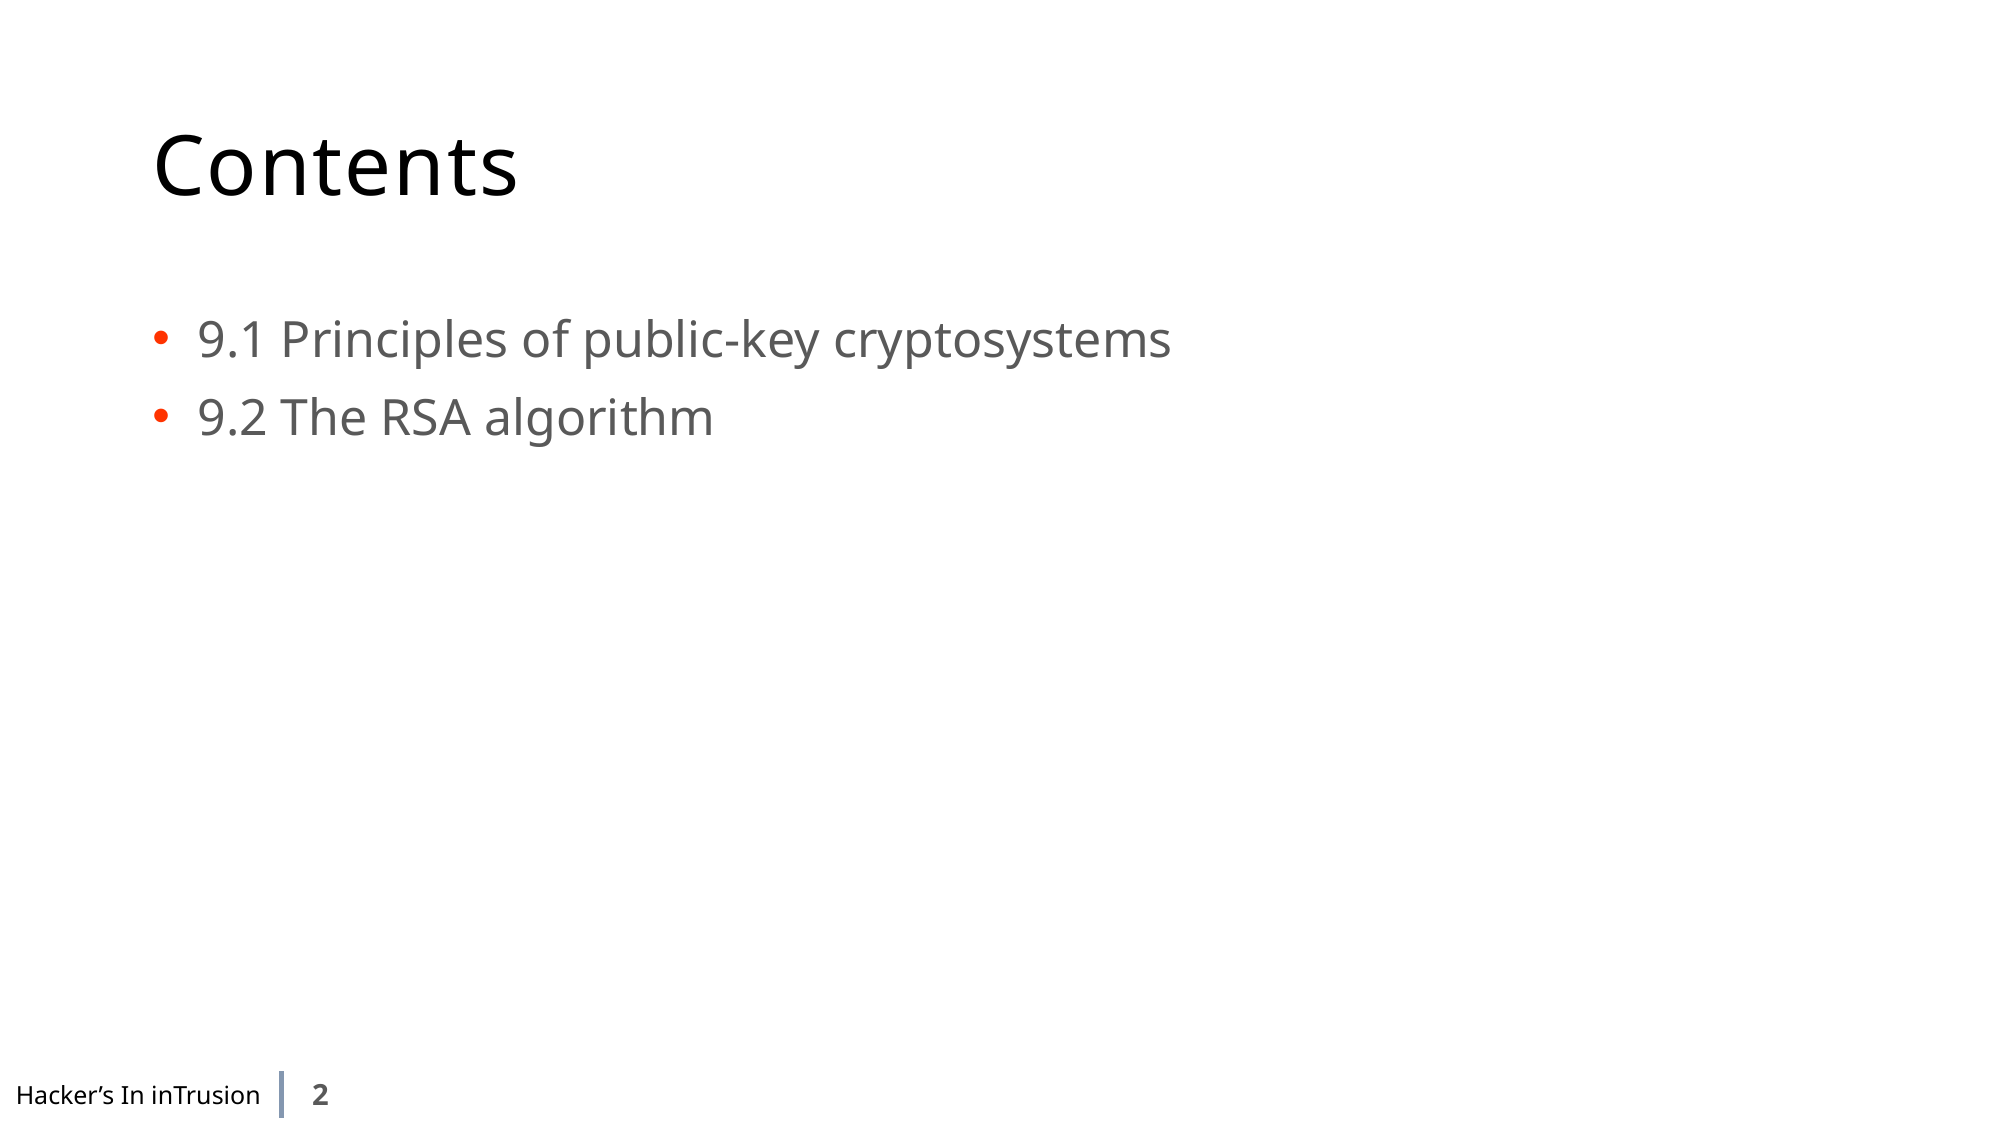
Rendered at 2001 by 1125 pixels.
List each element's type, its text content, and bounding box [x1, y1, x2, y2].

list 9.1 Principles of public-key cryptosystems 9.2 The RSA algorithm [137, 299, 1863, 1061]
title Contents [137, 59, 1863, 278]
